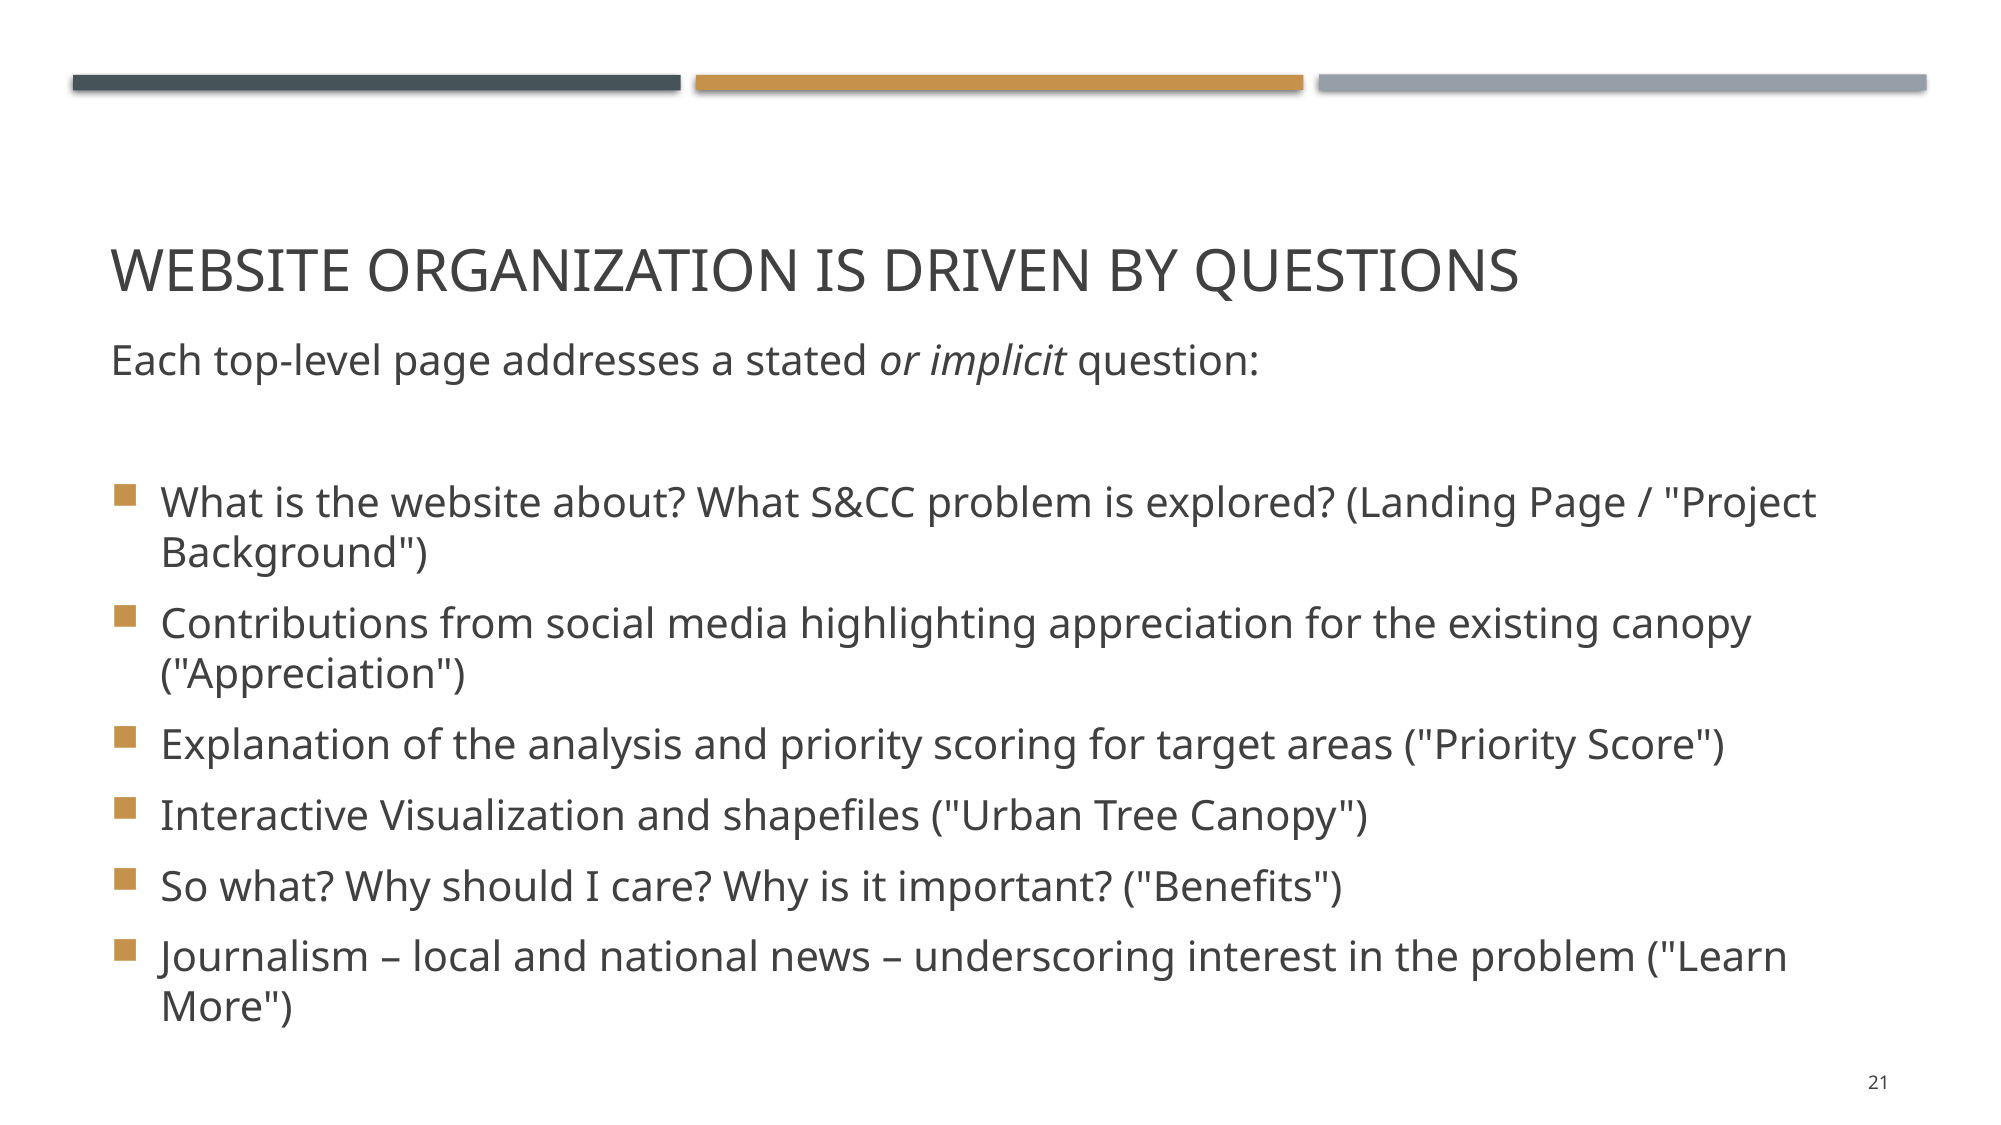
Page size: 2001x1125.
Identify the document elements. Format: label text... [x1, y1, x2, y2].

slide_number 21 [1732, 1053, 1905, 1114]
title Website Organization is Driven by Questions [95, 115, 1905, 311]
list Each top-level page addresses a stated or implicit question: What is the website about? What S&CC problem is explored? (Landing Page / "Project Background") Contributions from social media highlighting appreciation for the existing canopy ("Appreciation") Explanation of the analysis and priority scoring for target areas ("Priority Score") Interactive Visualization and shapefiles ("Urban Tree Canopy") So what? Why should I care? Why is it important? ("Benefits") Journalism – local and national news – underscoring interest in the problem ("Learn More") [95, 383, 1905, 981]
